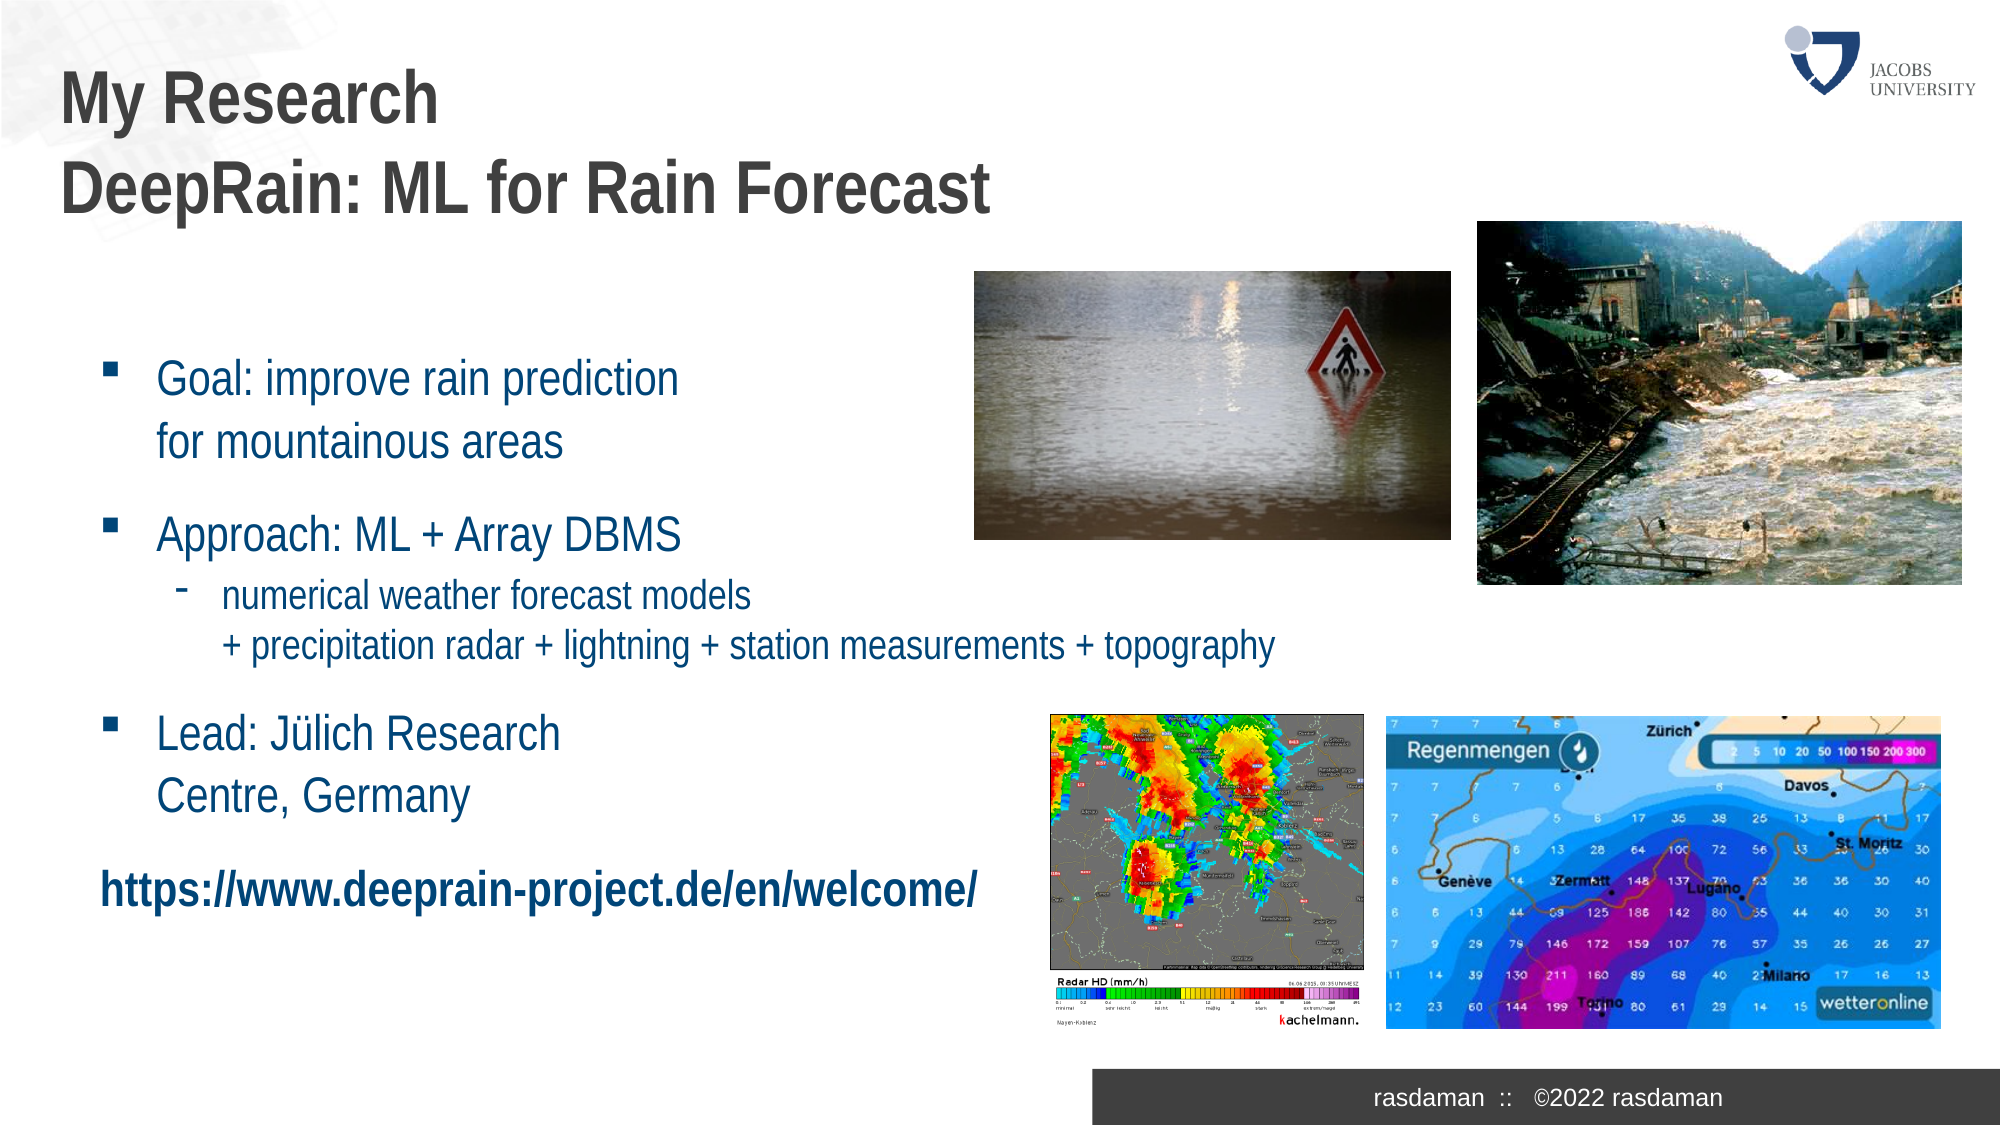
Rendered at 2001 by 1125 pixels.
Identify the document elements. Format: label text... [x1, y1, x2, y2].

picture [0, 0, 348, 250]
title My Research DeepRain: ML for Rain Forecast [60, 44, 1860, 232]
picture [1784, 25, 1976, 96]
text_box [1050, 714, 1941, 1029]
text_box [974, 221, 1962, 585]
list Goal: improve rain prediction for mountainous areas Approach: ML + Array DBMS numerical weather forecast models + precipitation radar + lightning + station measurements + topography Lead: Jülich Research Centre, Germany https://www.deeprain-project.de/en/welcome/ [99, 343, 1748, 937]
